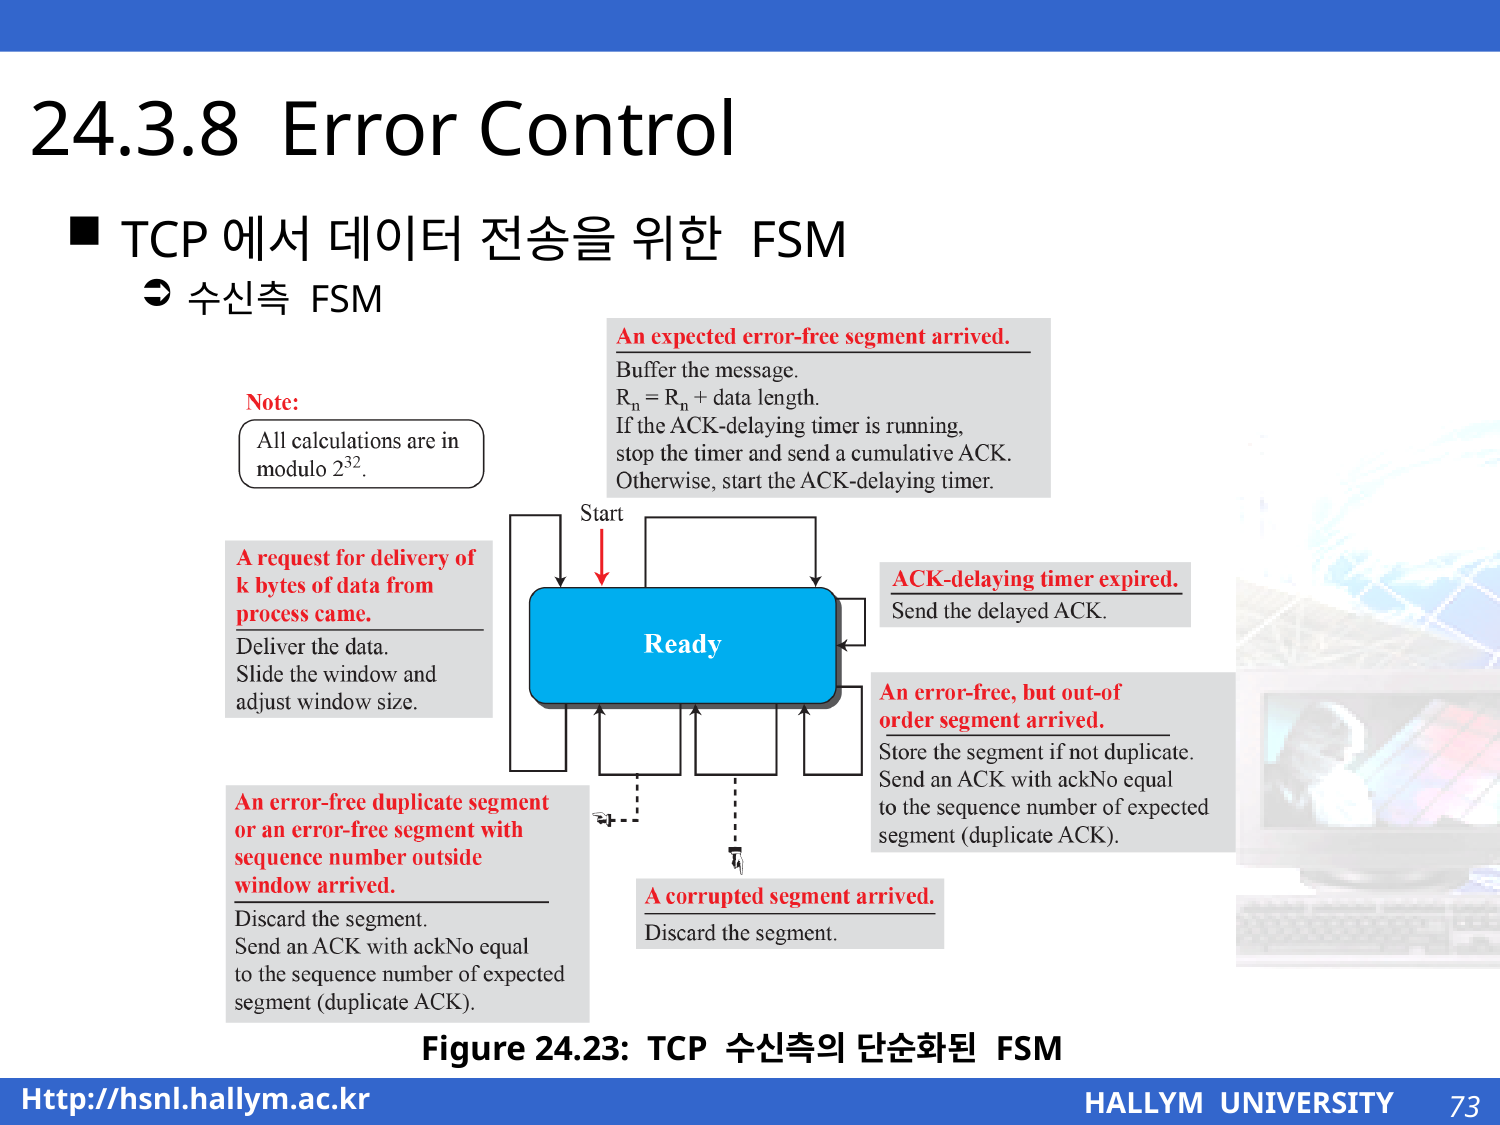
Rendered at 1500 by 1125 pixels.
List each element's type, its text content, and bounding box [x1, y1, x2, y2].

picture [224, 318, 1237, 1023]
slide_number 73 [1182, 1080, 1496, 1125]
list TCP에서 데이터 전송을 위한 FSM 수신측 FSM [50, 200, 1450, 1000]
title 24.3.8 Error Control [14, 76, 1500, 175]
text_box Figure 24.23: TCP 수신측의 단순화된 FSM [112, 1022, 1372, 1072]
